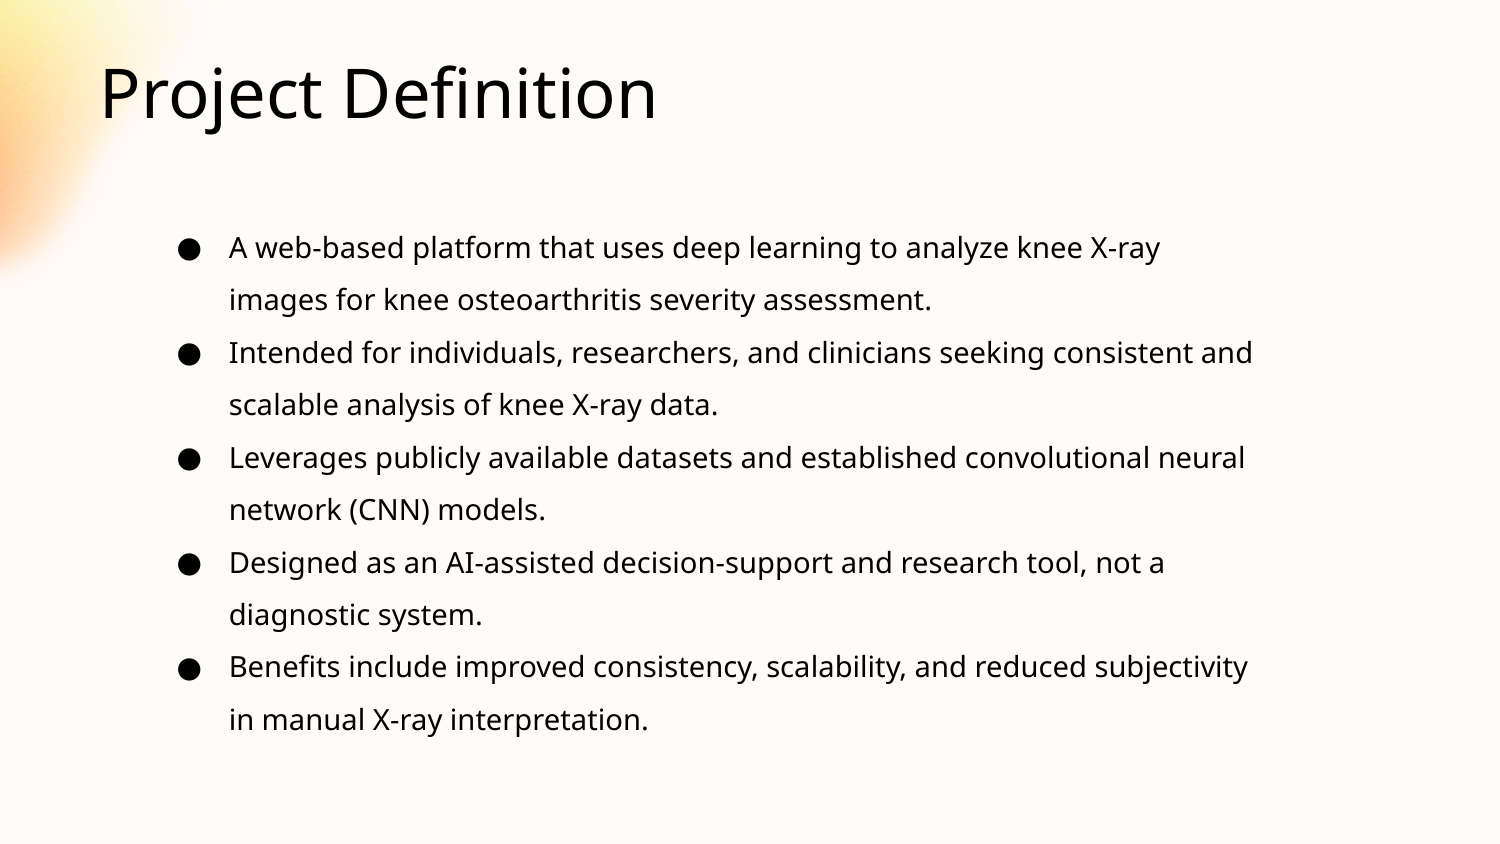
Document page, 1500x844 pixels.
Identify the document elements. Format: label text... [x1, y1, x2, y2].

title Project Definition [84, 34, 1416, 141]
list A web-based platform that uses deep learning to analyze knee X-ray images for knee osteoarthritis severity assessment. Intended for individuals, researchers, and clinicians seeking consistent and scalable analysis of knee X-ray data. Leverages publicly available datasets and established convolutional neural network (CNN) models. Designed as an AI-assisted decision-support and research tool, not a diagnostic system. Benefits include improved consistency, scalability, and reduced subjectivity in manual X-ray interpretation. [138, 196, 1283, 748]
